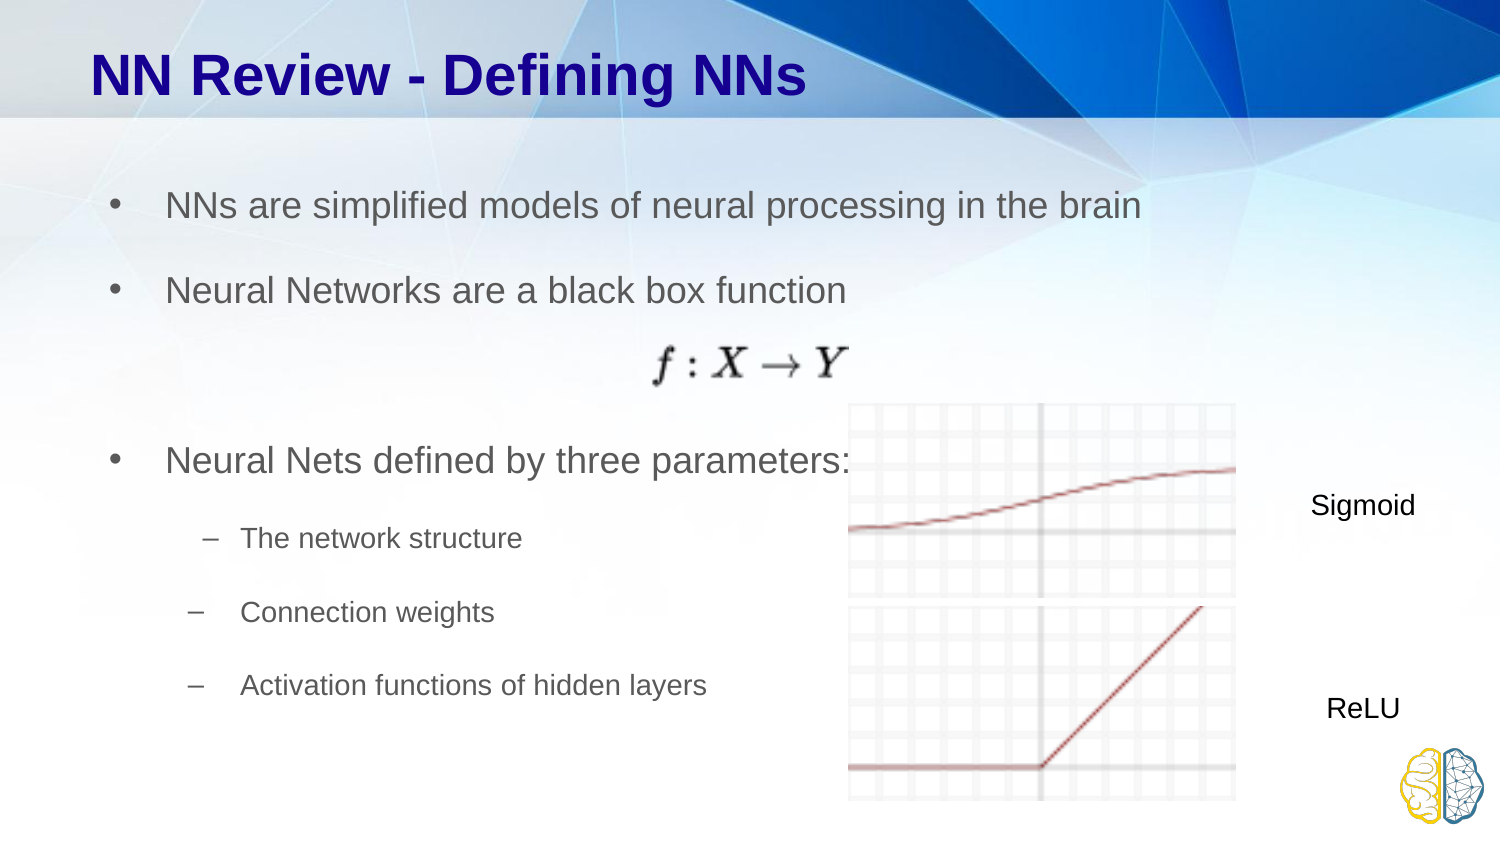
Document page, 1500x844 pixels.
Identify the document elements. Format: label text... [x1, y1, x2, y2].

list NNs are simplified models of neural processing in the brain Neural Networks are a black box function Neural Nets defined by three parameters: The network structure Connection weights Activation functions of hidden layers [75, 159, 1425, 754]
picture [0, 0, 1500, 844]
title NN Review - Defining NNs [75, 21, 1425, 122]
text_box ReLU [1254, 673, 1472, 734]
text_box Sigmoid [1254, 470, 1472, 531]
